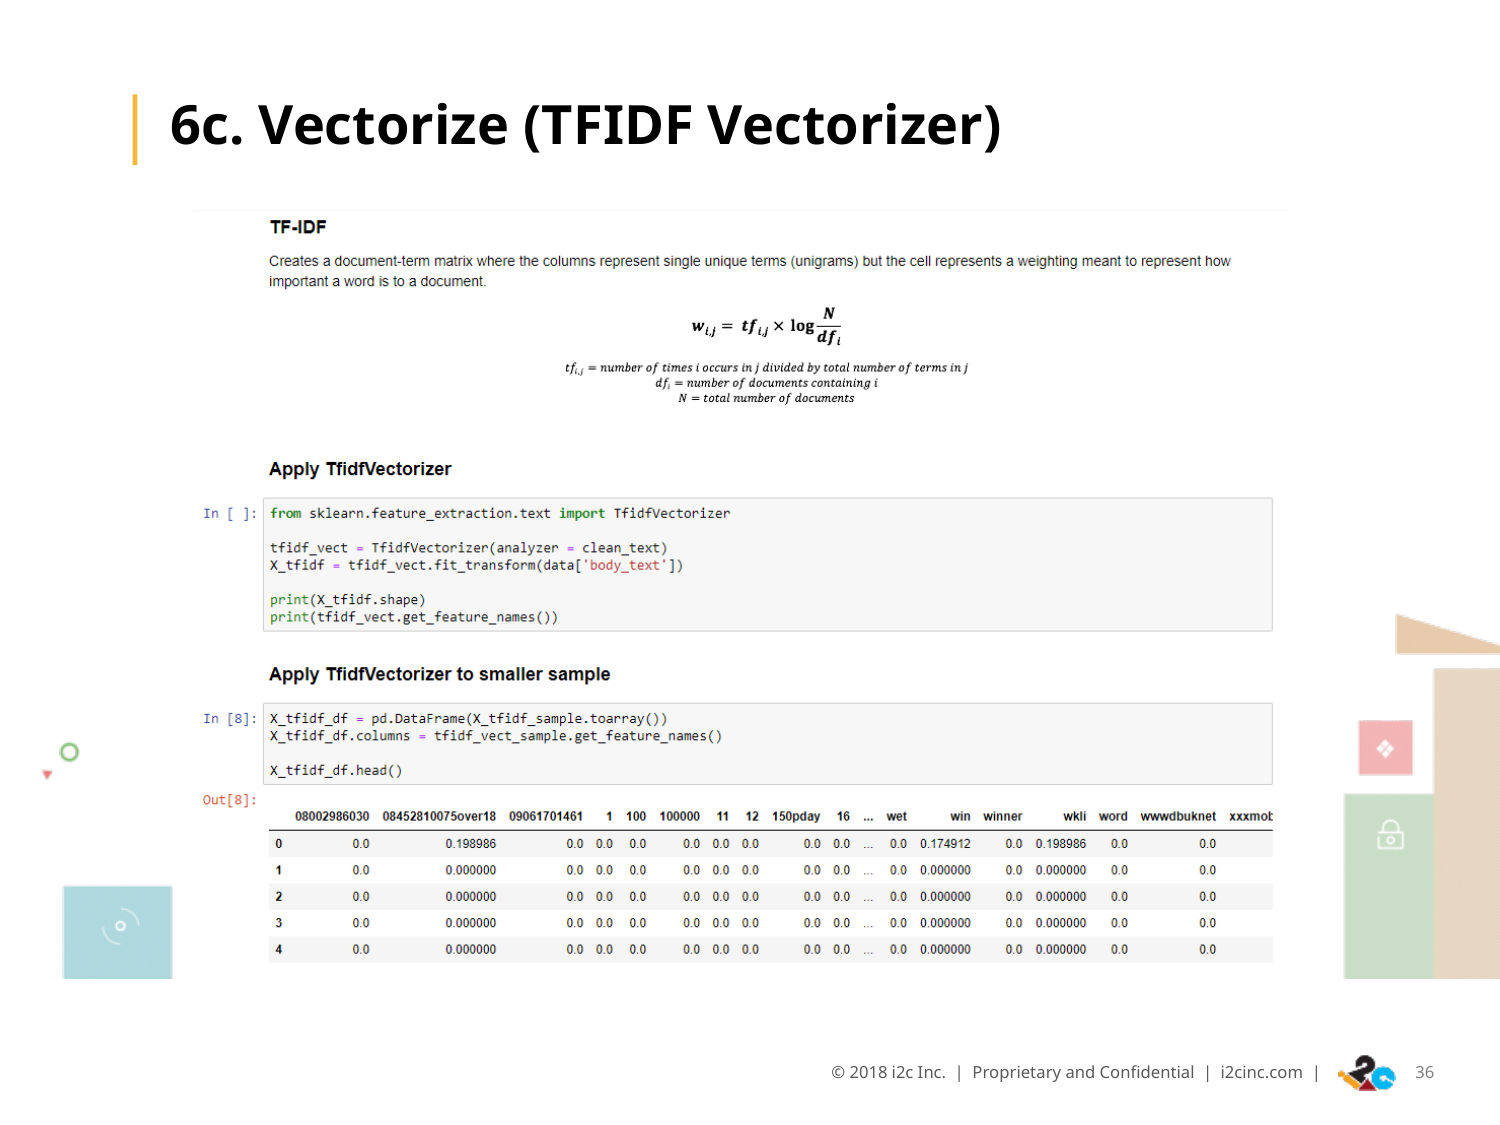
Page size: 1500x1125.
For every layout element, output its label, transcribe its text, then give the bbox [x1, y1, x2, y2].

picture [1337, 1054, 1396, 1091]
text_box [1289, 522, 1500, 979]
picture [194, 209, 1287, 975]
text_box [2, 522, 191, 979]
text_box 6c. Vectorize (TFIDF Vectorizer) [155, 94, 1395, 240]
